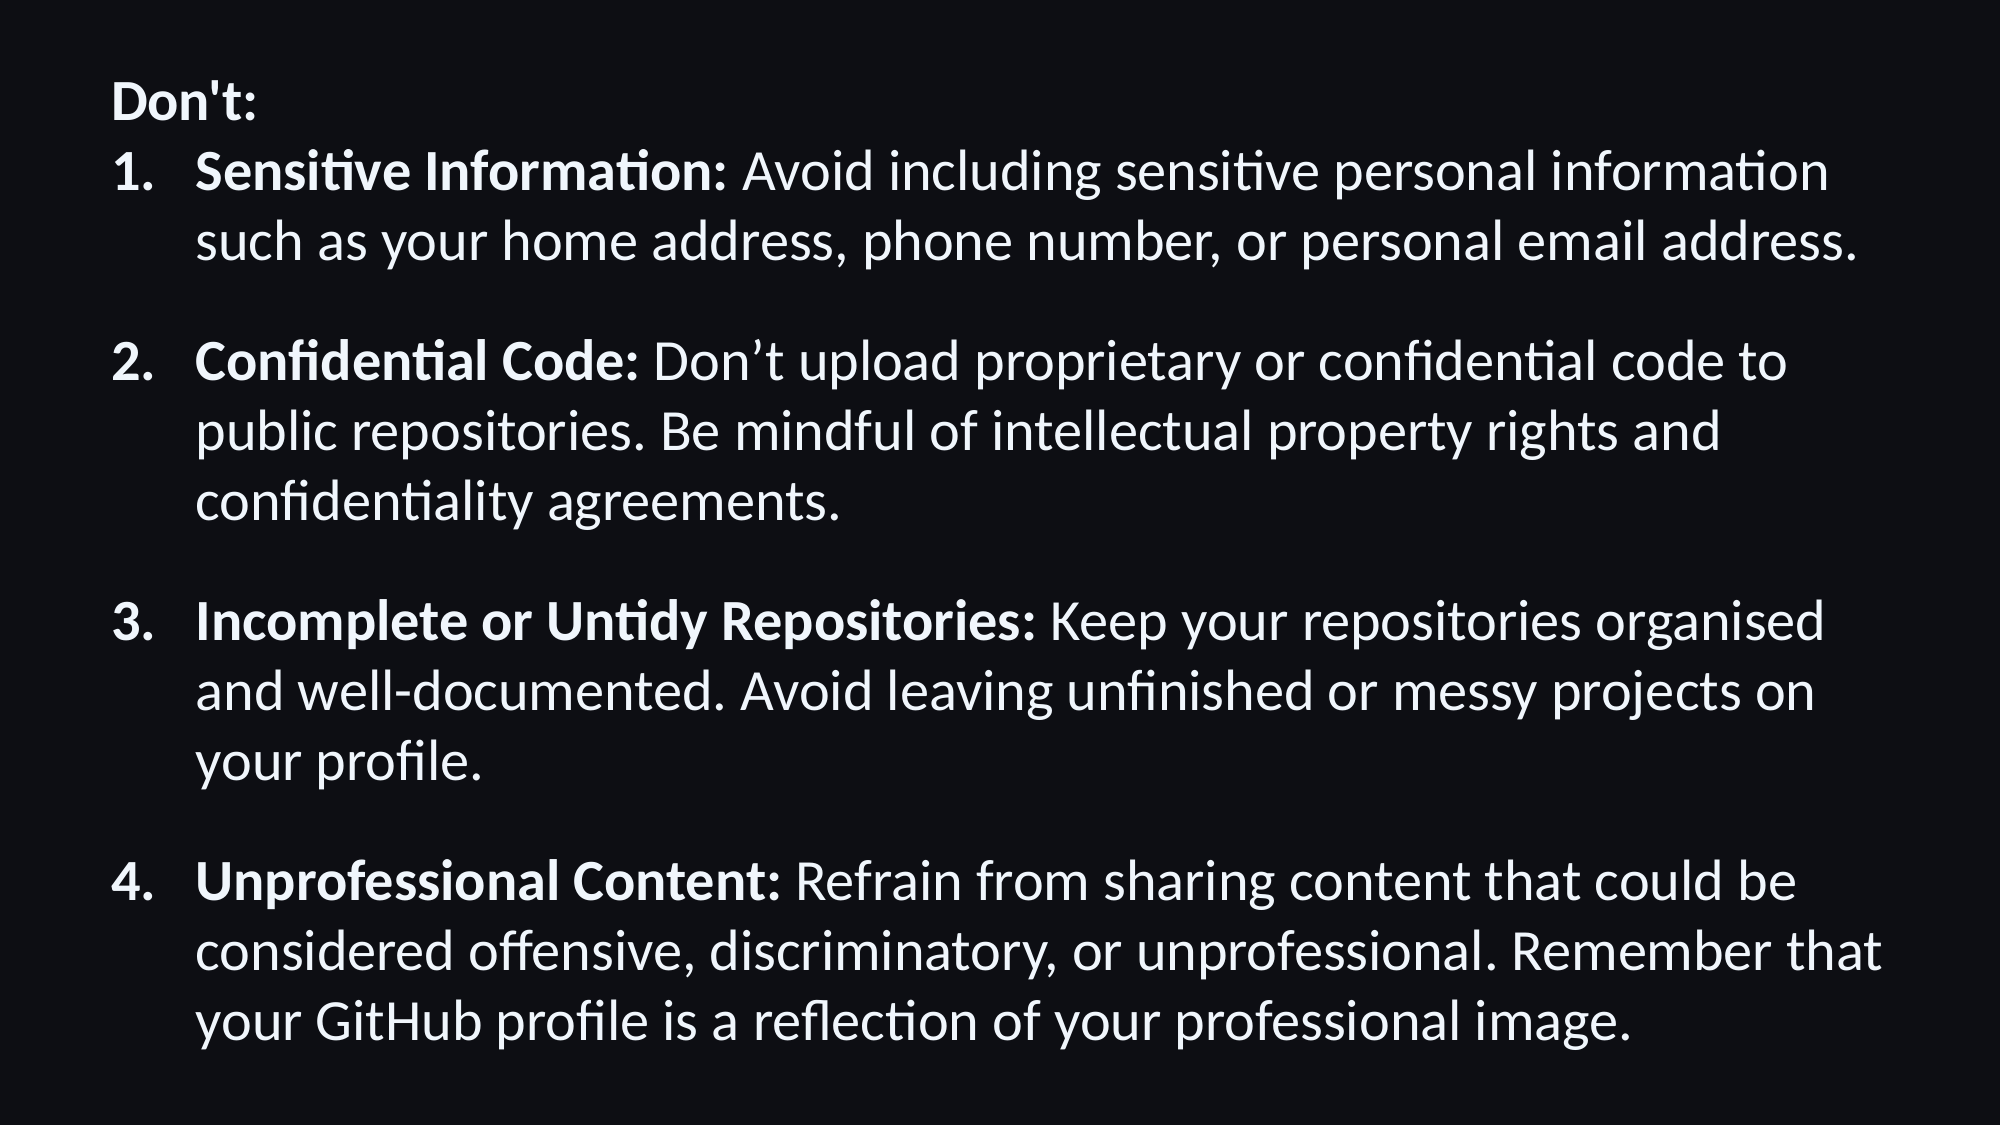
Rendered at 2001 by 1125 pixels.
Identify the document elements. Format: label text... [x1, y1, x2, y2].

text_box Don't: Sensitive Information: Avoid including sensitive personal information such as your home address, phone number, or personal email address. Confidential Code: Don’t upload proprietary or confidential code to public repositories. Be mindful of intellectual property rights and confidentiality agreements. Incomplete or Untidy Repositories: Keep your repositories organised and well-documented. Avoid leaving unfinished or messy projects on your profile. Unprofessional Content: Refrain from sharing content that could be considered offensive, discriminatory, or unprofessional. Remember that your GitHub profile is a reflection of your professional image. [96, 55, 1904, 1060]
